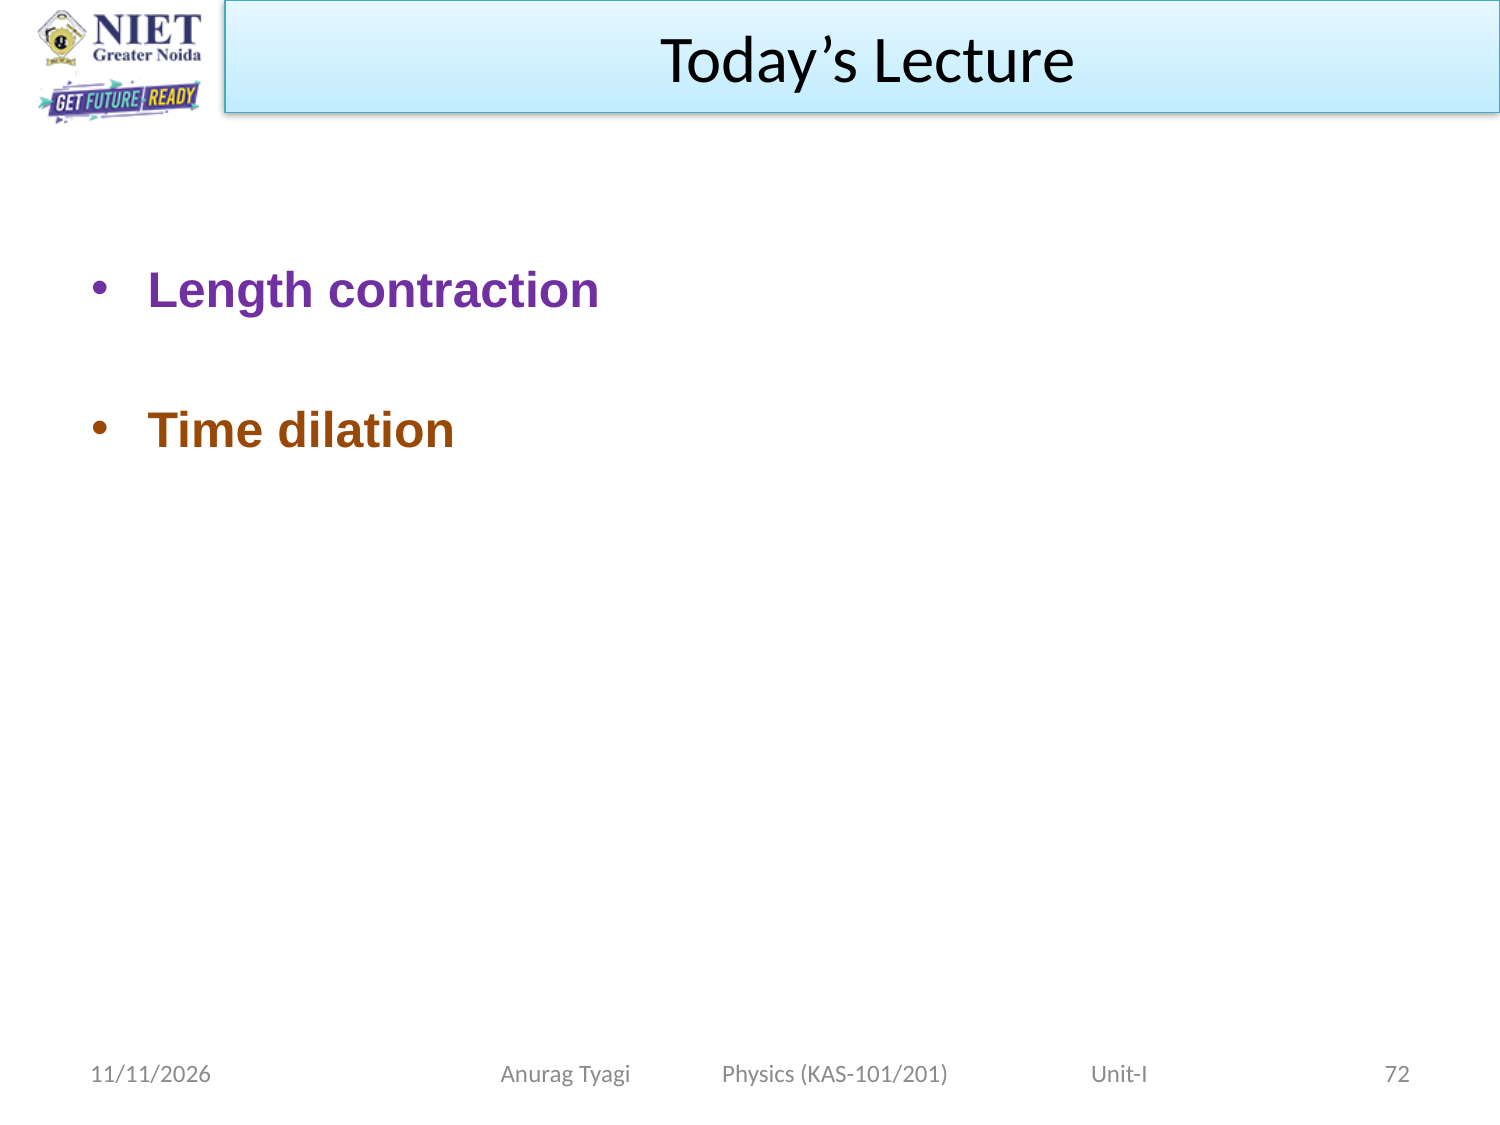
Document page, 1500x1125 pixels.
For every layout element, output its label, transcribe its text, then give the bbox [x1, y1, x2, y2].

picture [0, 0, 238, 135]
slide_number 72 [1074, 1042, 1425, 1103]
footer Anurag Tyagi Physics (KAS-101/201) Unit-I [412, 1042, 1074, 1103]
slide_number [75, 1042, 412, 1103]
text_box Today’s Lecture [238, 0, 1500, 113]
list Length contraction Time dilation [76, 249, 1464, 491]
